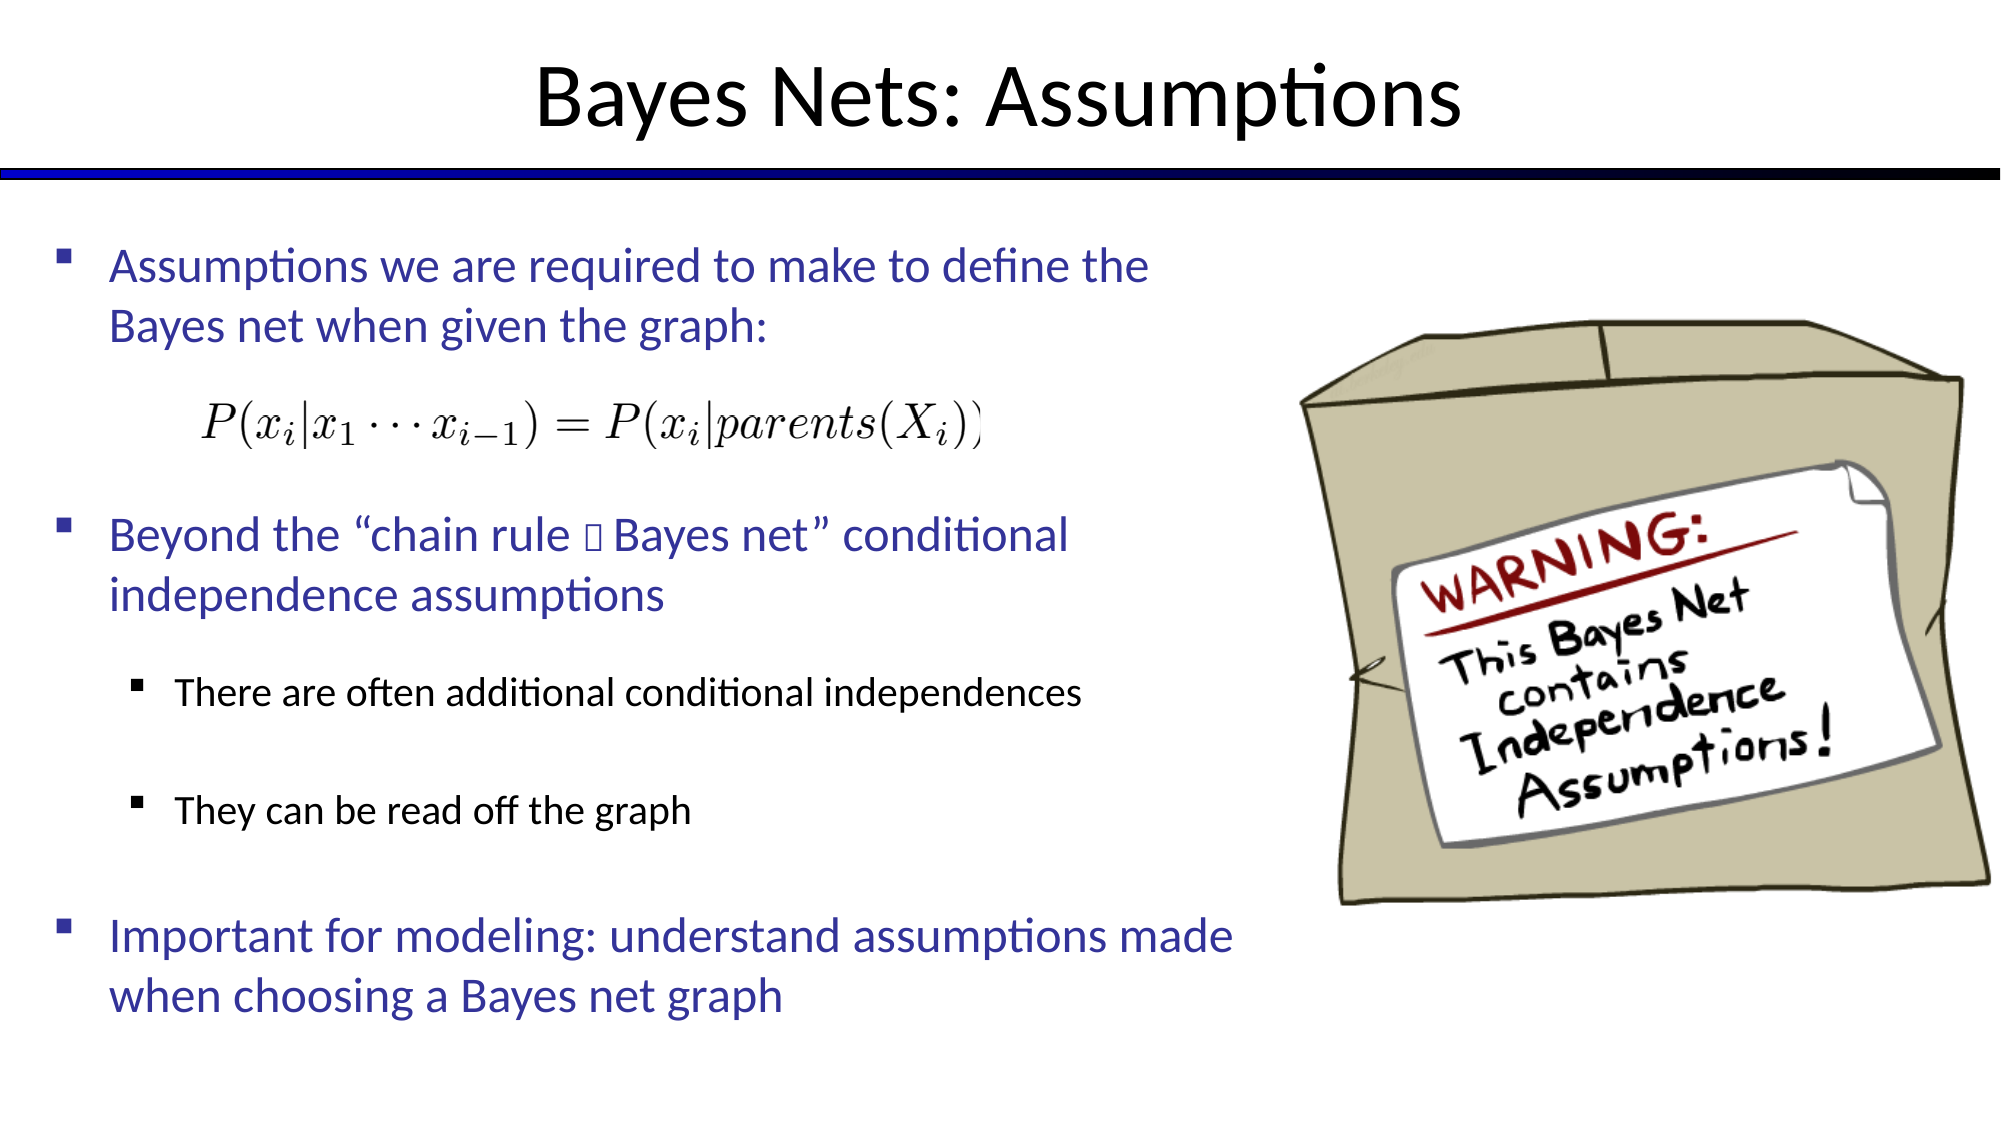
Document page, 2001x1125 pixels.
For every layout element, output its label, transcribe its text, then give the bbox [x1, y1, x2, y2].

list Assumptions we are required to make to define the Bayes net when given the graph: Beyond the “chain rule  Bayes net” conditional independence assumptions There are often additional conditional independences They can be read off the graph Important for modeling: understand assumptions made when choosing a Bayes net graph [37, 224, 1276, 968]
title Bayes Nets: Assumptions [0, 0, 2000, 184]
picture [199, 399, 981, 449]
picture [1249, 287, 2000, 951]
